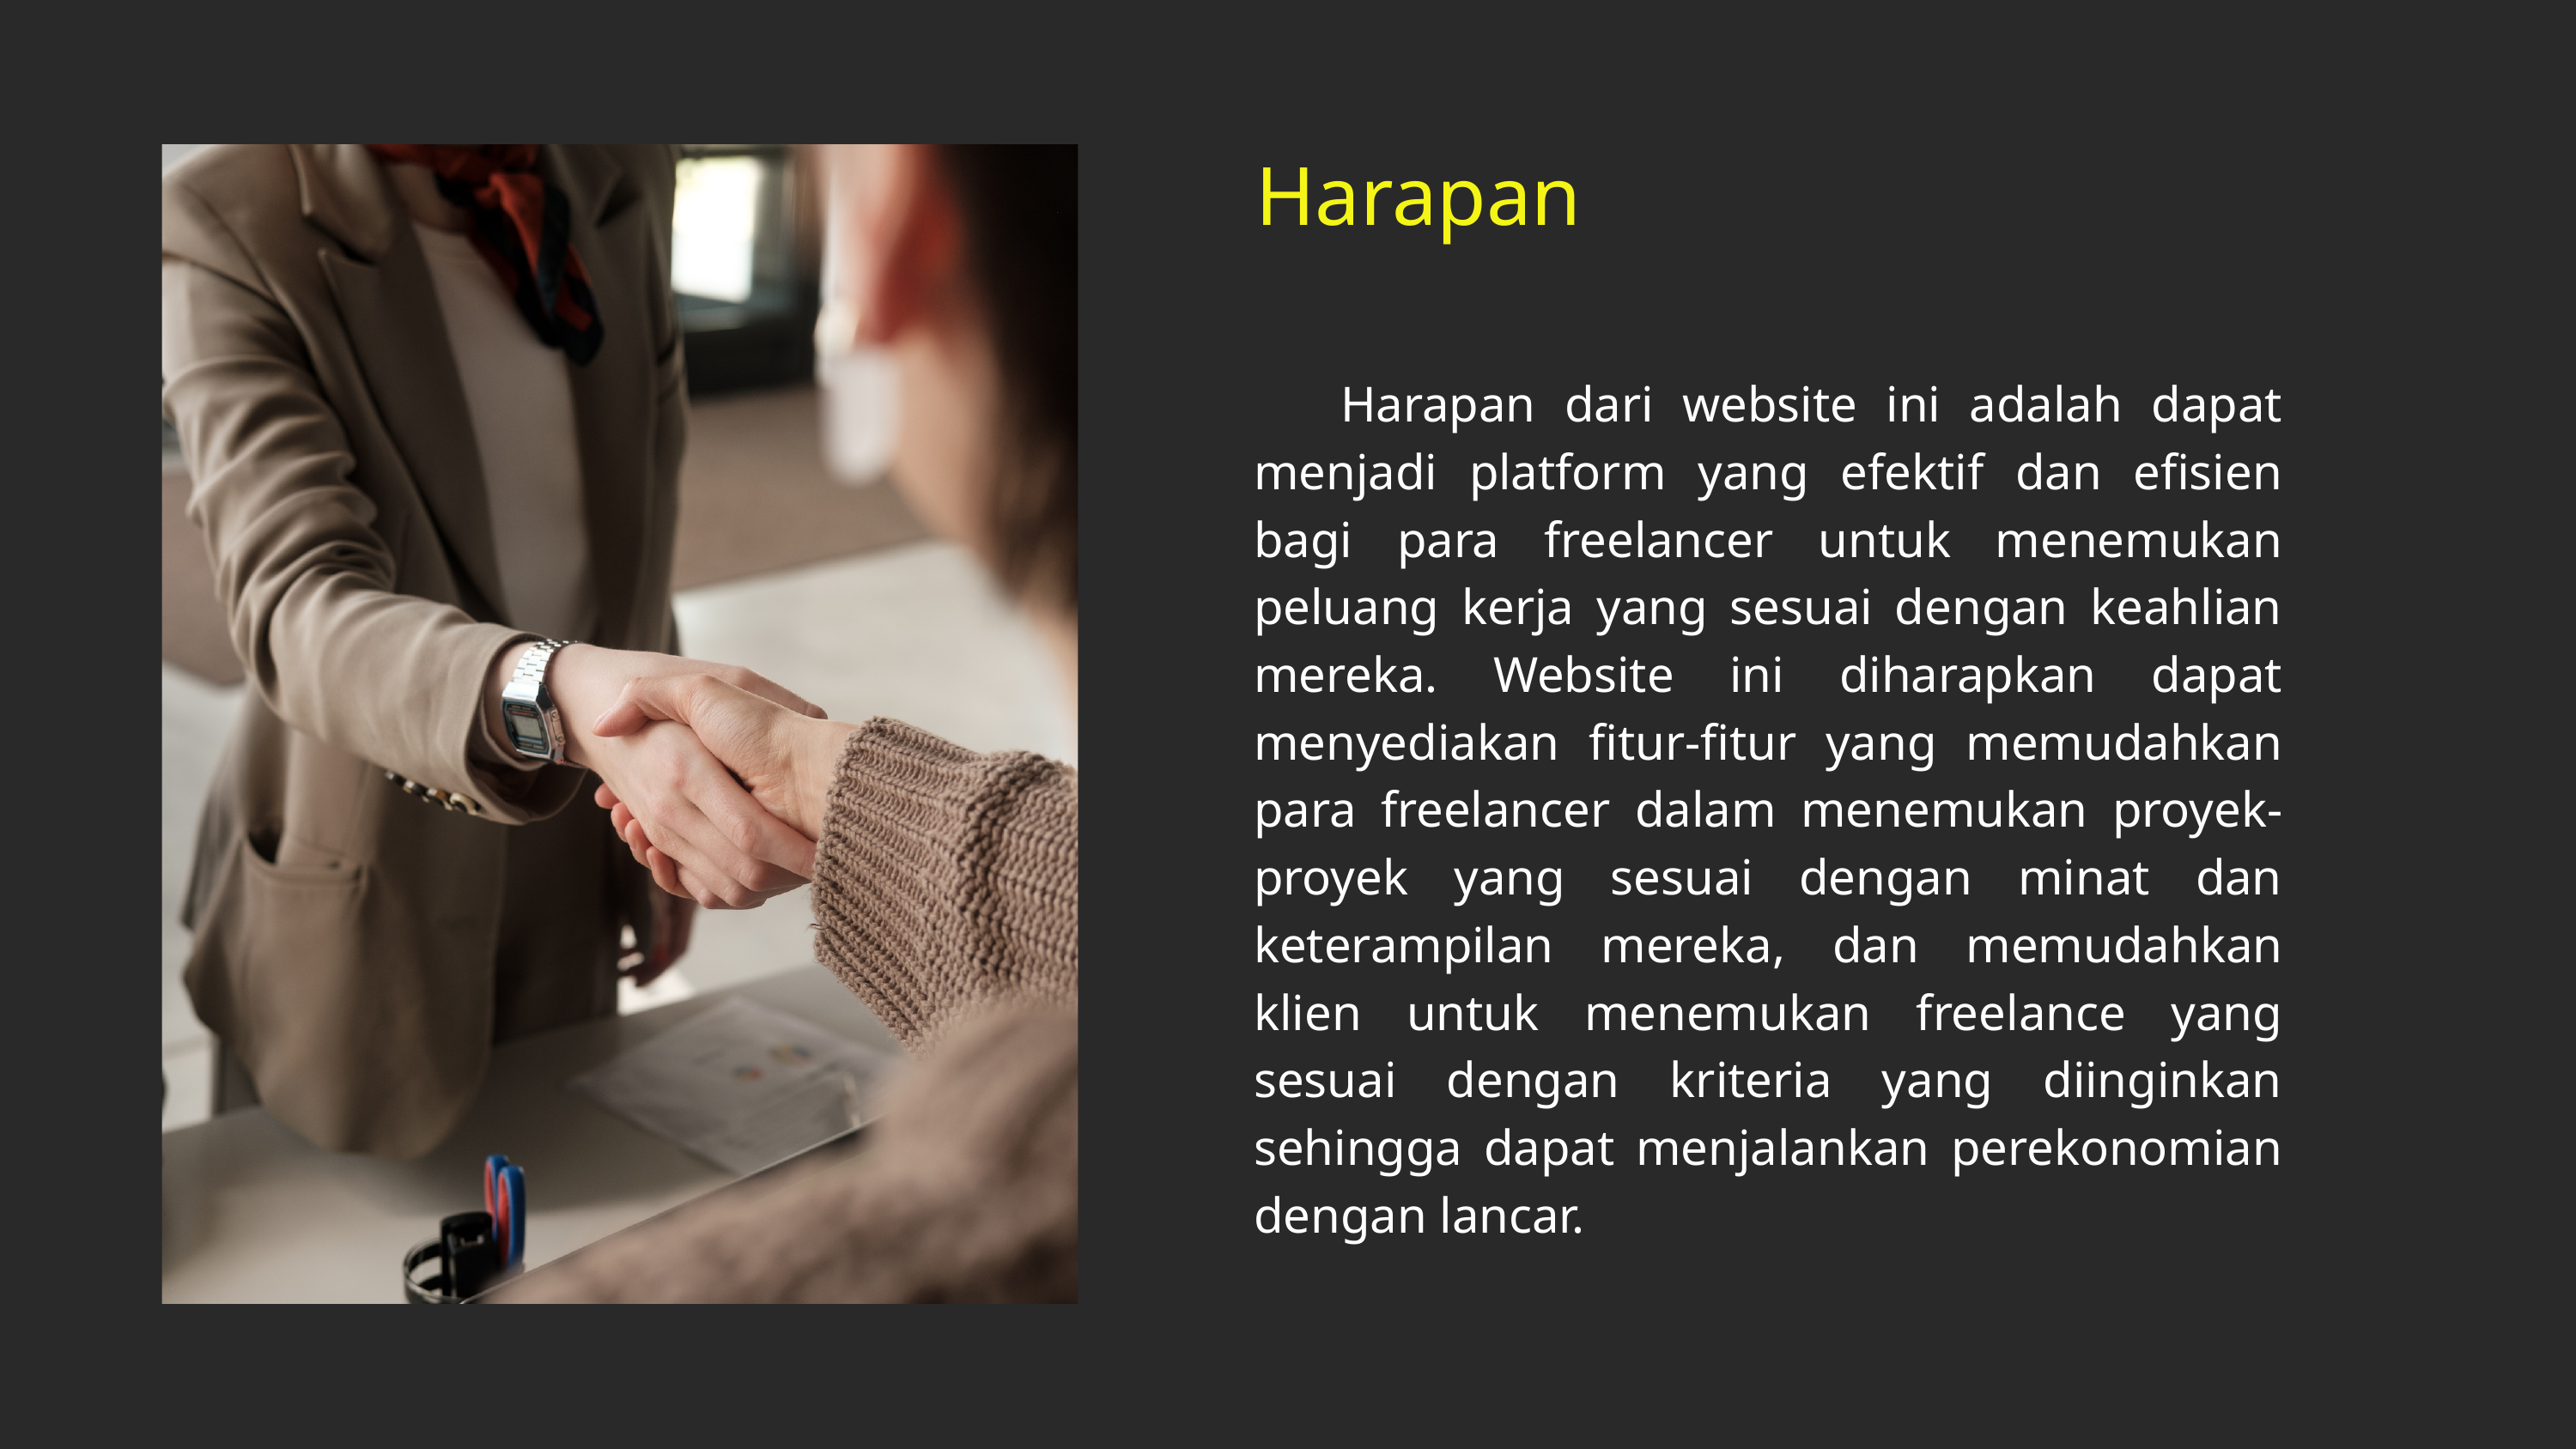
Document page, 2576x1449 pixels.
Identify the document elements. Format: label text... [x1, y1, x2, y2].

text_box Harapan [1121, 144, 1716, 242]
text_box [161, 144, 1078, 1304]
text_box Harapan dari website ini adalah dapat menjadi platform yang efektif dan efisien bagi para freelancer untuk menemukan peluang kerja yang sesuai dengan keahlian mereka. Website ini diharapkan dapat menyediakan fitur-fitur yang memudahkan para freelancer dalam menemukan proyek-proyek yang sesuai dengan minat dan keterampilan mereka, dan memudahkan klien untuk menemukan freelance yang sesuai dengan kriteria yang diinginkan sehingga dapat menjalankan perekonomian dengan lancar. [1254, 364, 2283, 1243]
